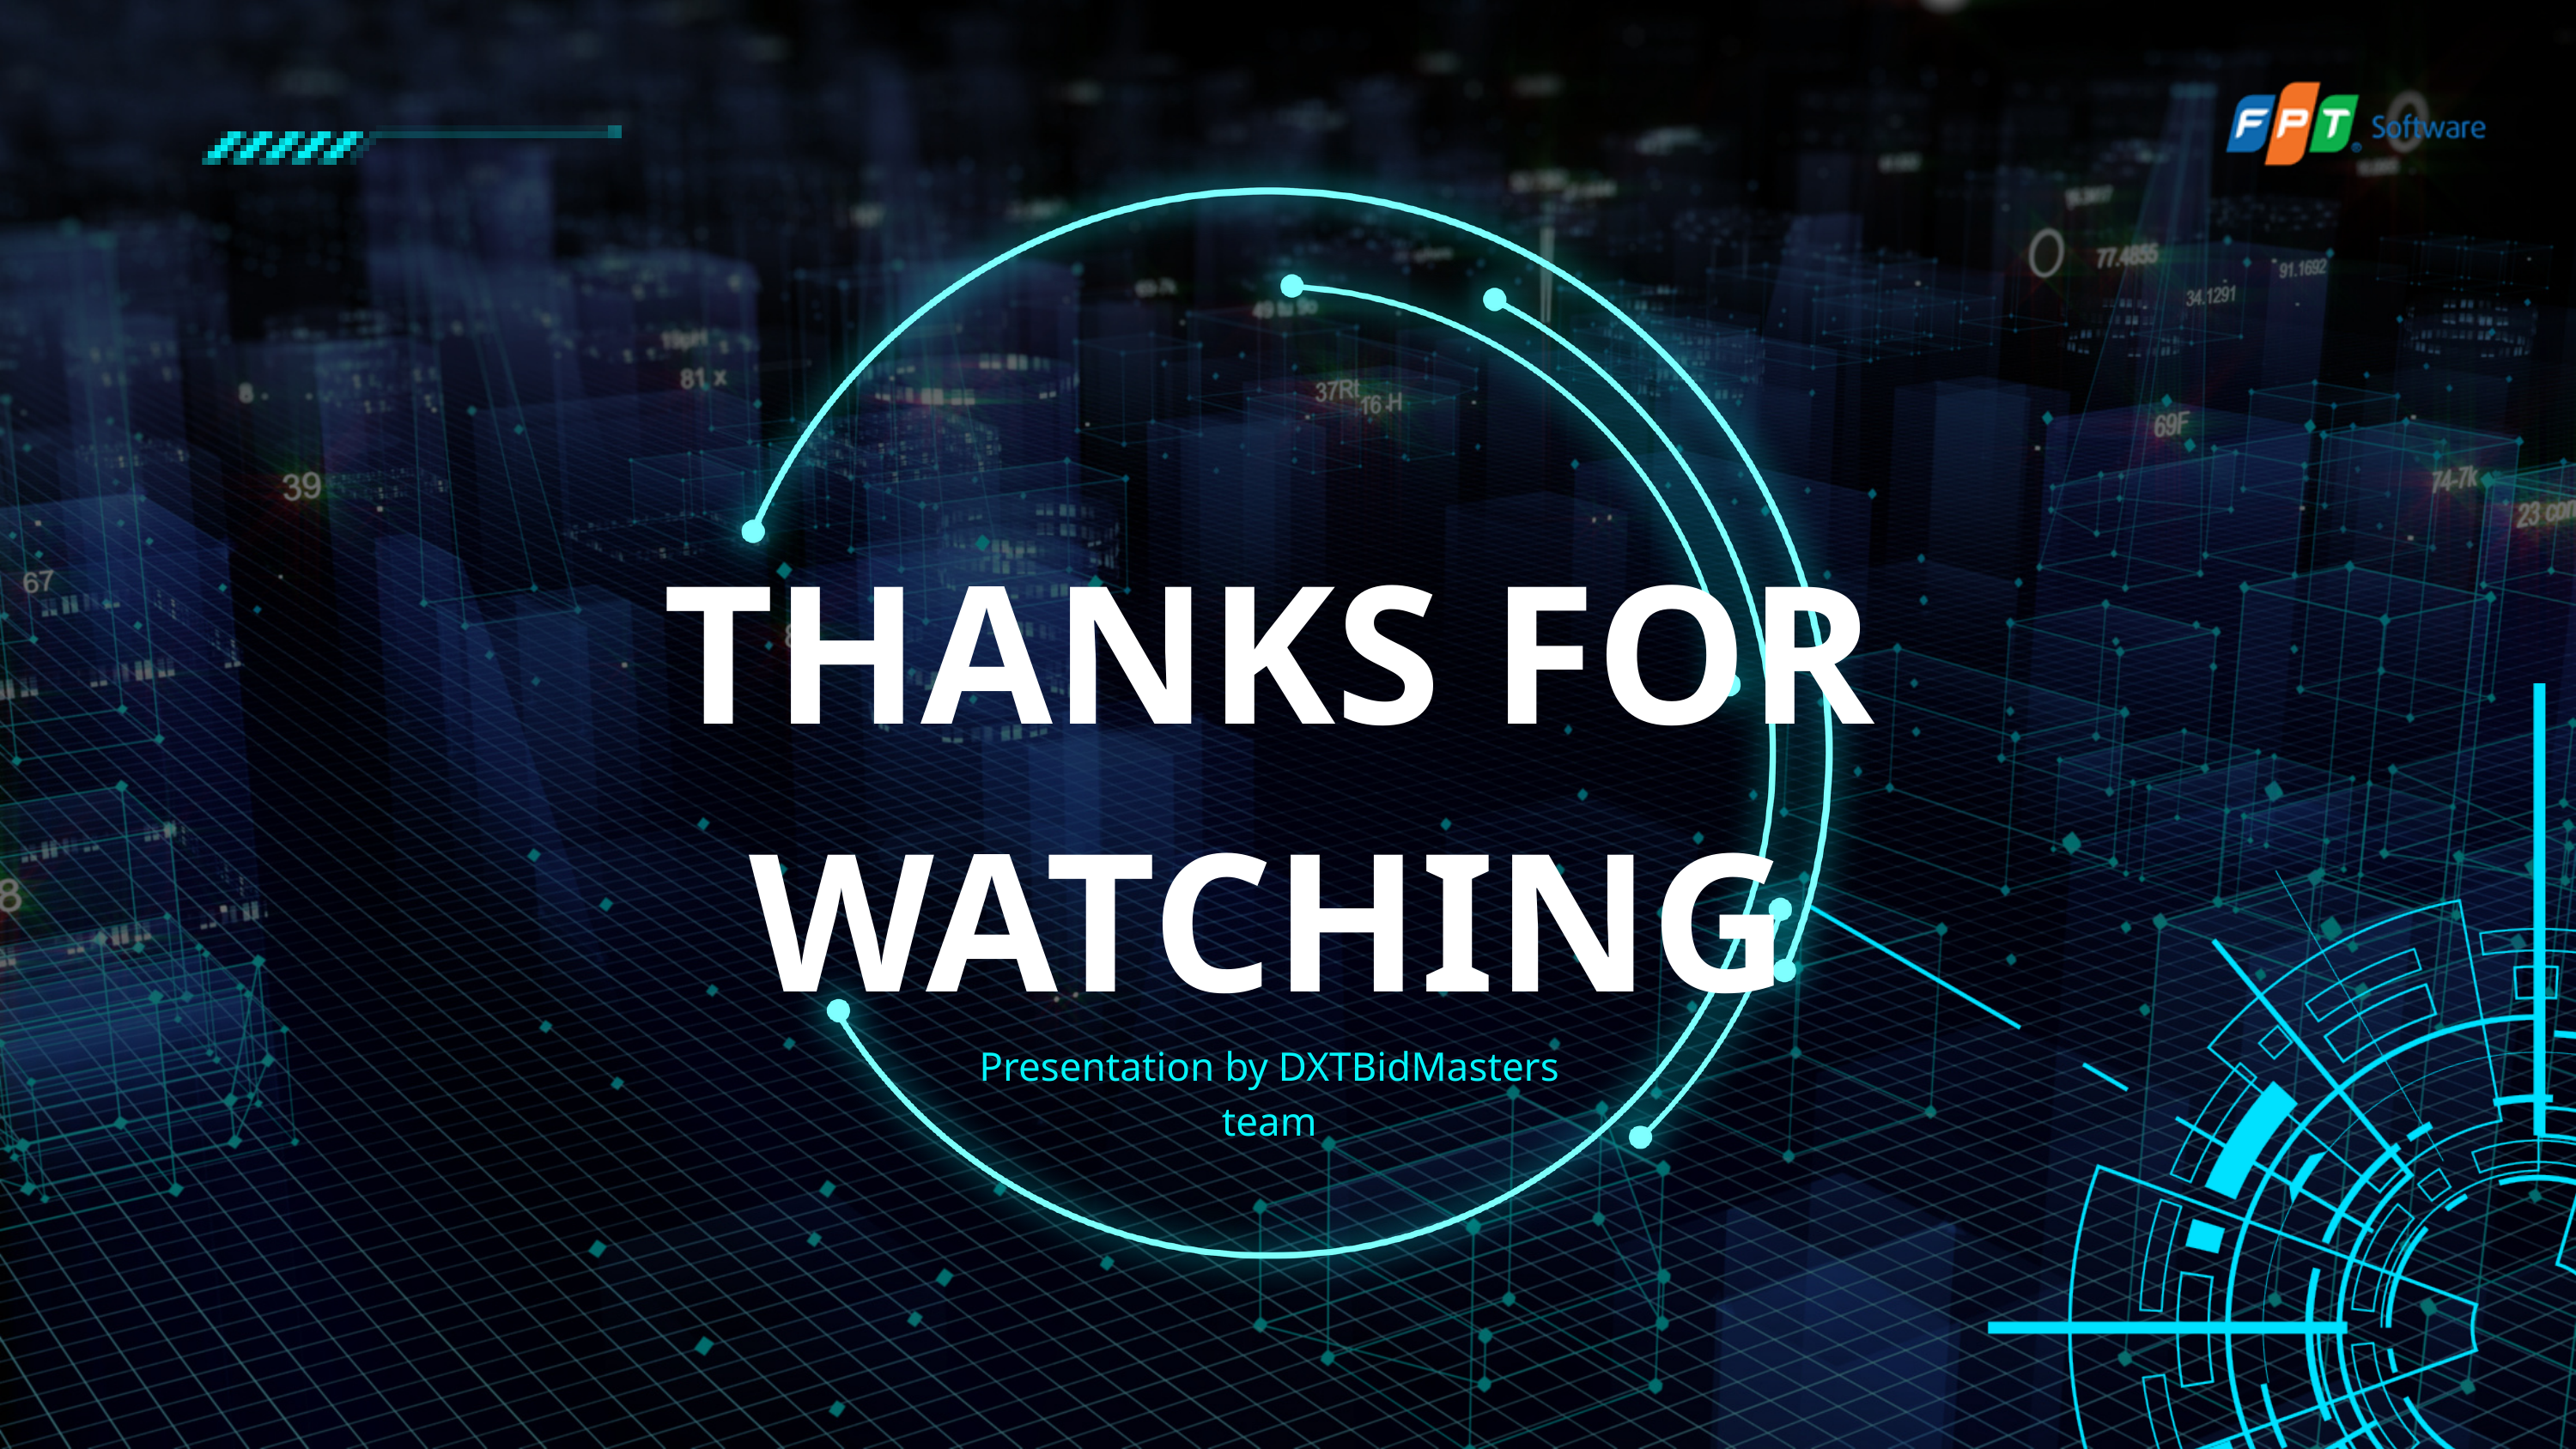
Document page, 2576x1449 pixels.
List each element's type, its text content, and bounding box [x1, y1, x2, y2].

text_box [0, 0, 2576, 1449]
text_box [701, 144, 1875, 494]
text_box THANKS FOR WATCHING [529, 494, 2009, 1031]
text_box [202, 125, 622, 165]
text_box [701, 1031, 1875, 1304]
text_box [2212, 66, 2501, 185]
text_box Presentation by DXTBidMasters team [948, 1034, 1591, 1145]
text_box [1806, 683, 2576, 1449]
